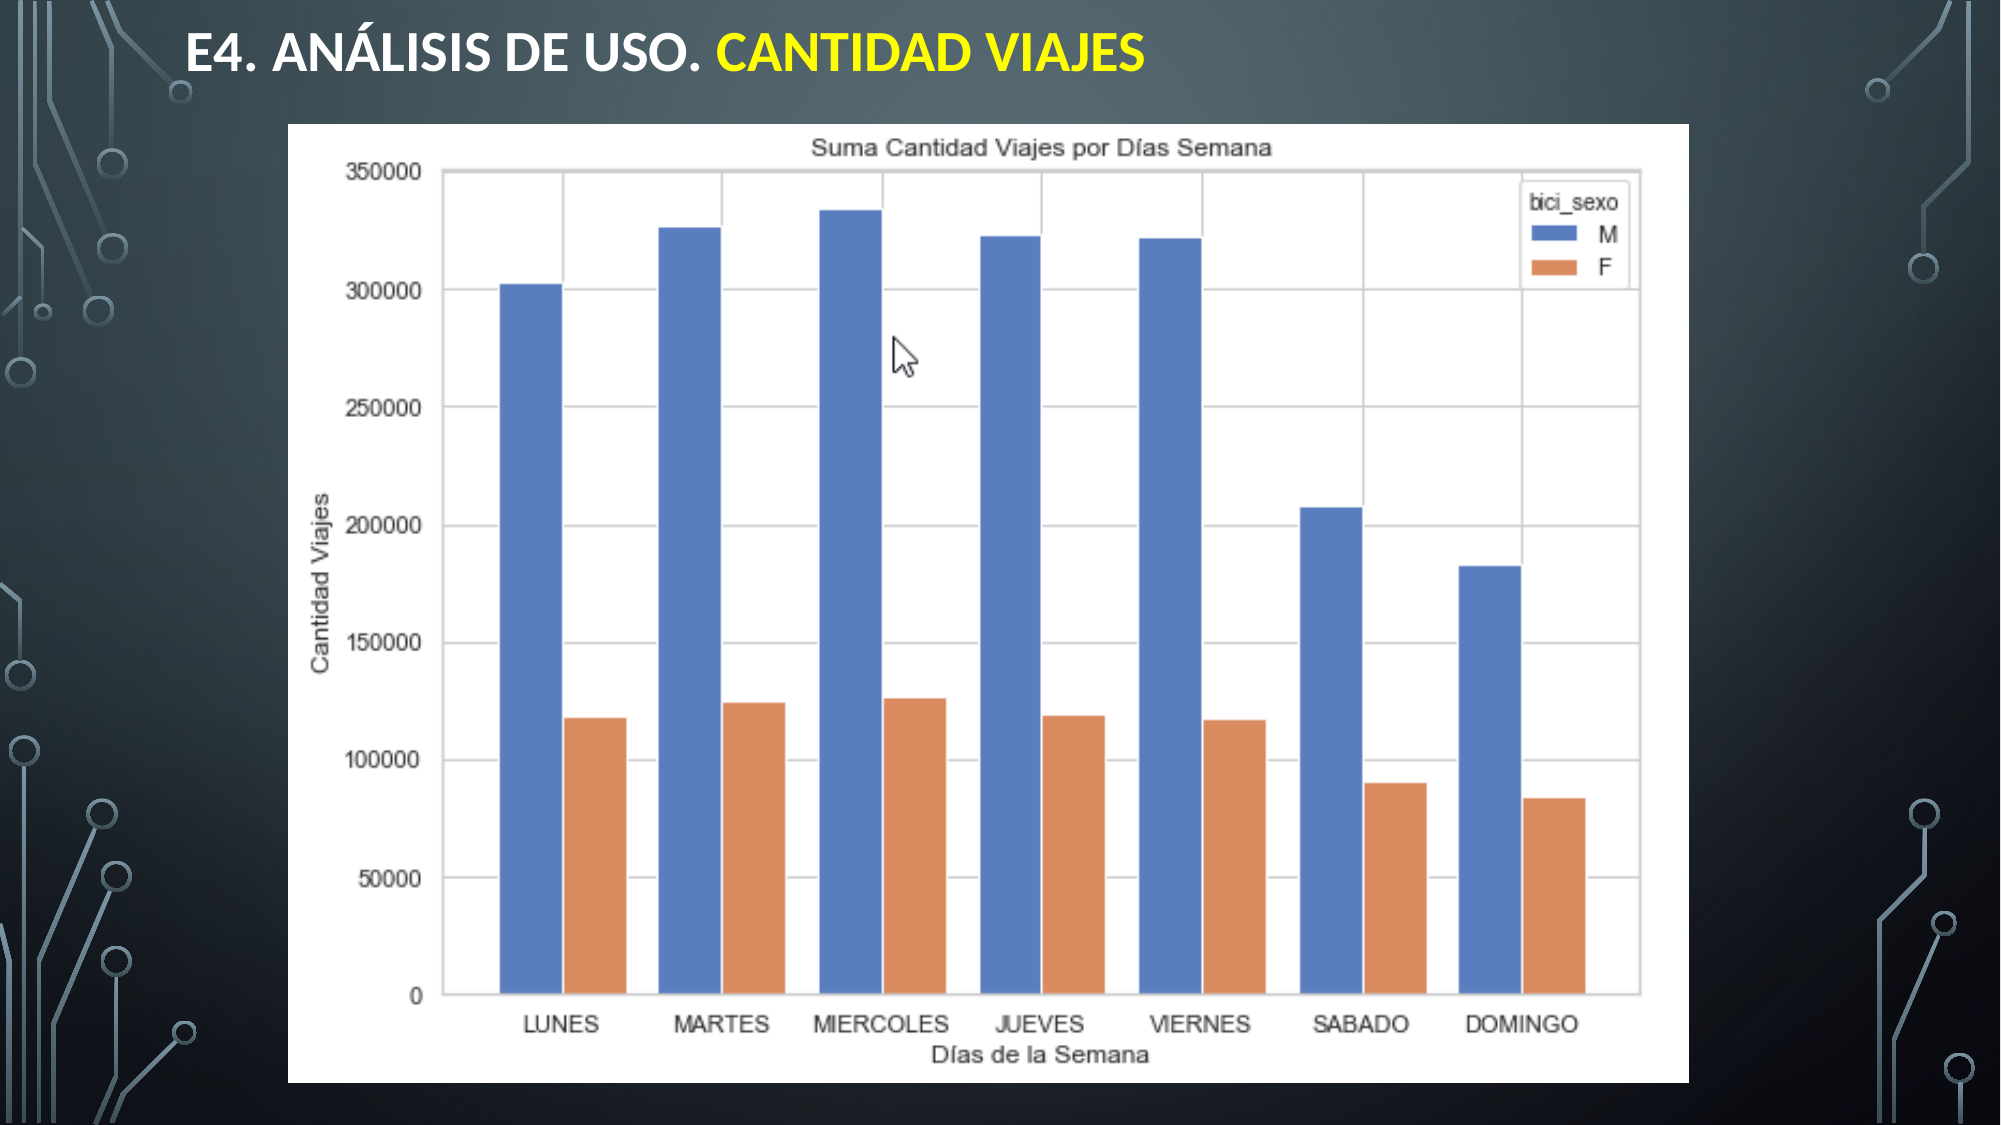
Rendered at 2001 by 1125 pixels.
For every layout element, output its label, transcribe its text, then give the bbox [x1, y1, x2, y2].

text_box E4. análisis de uso. CANTIDAD VIAJES [170, 3, 1180, 103]
picture [288, 124, 1689, 1083]
